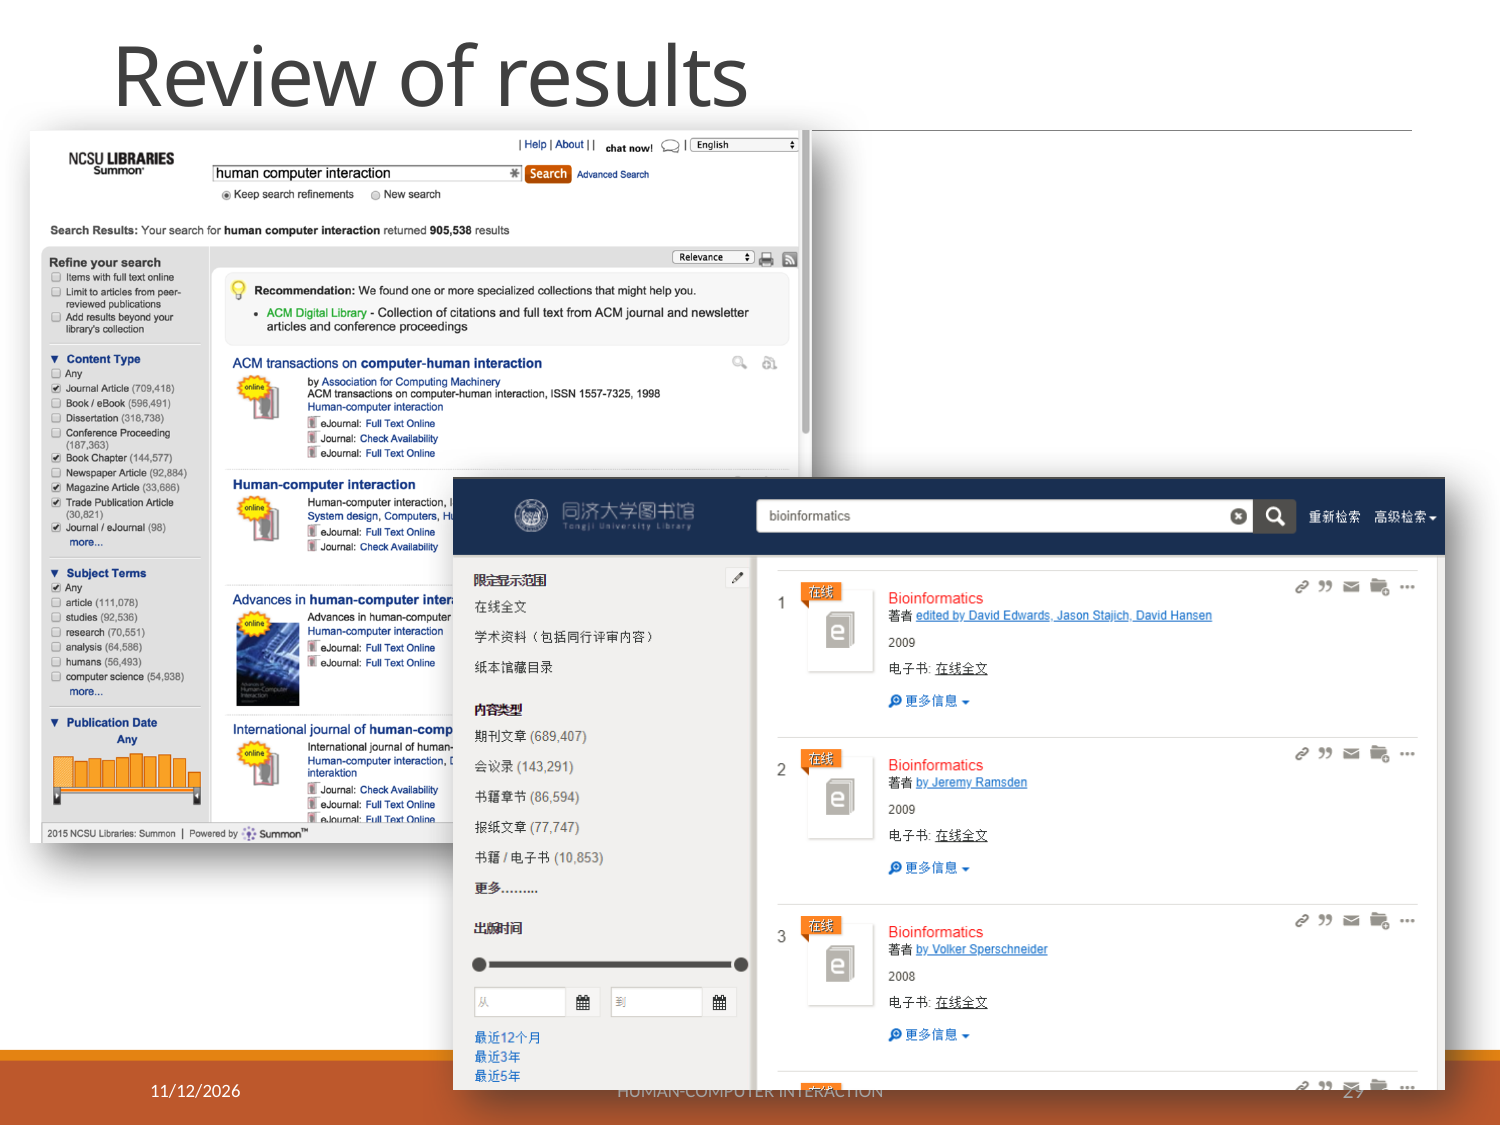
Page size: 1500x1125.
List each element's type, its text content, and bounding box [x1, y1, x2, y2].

title Review of results [96, 19, 1413, 131]
picture [29, 130, 1446, 1091]
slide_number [135, 1059, 440, 1120]
